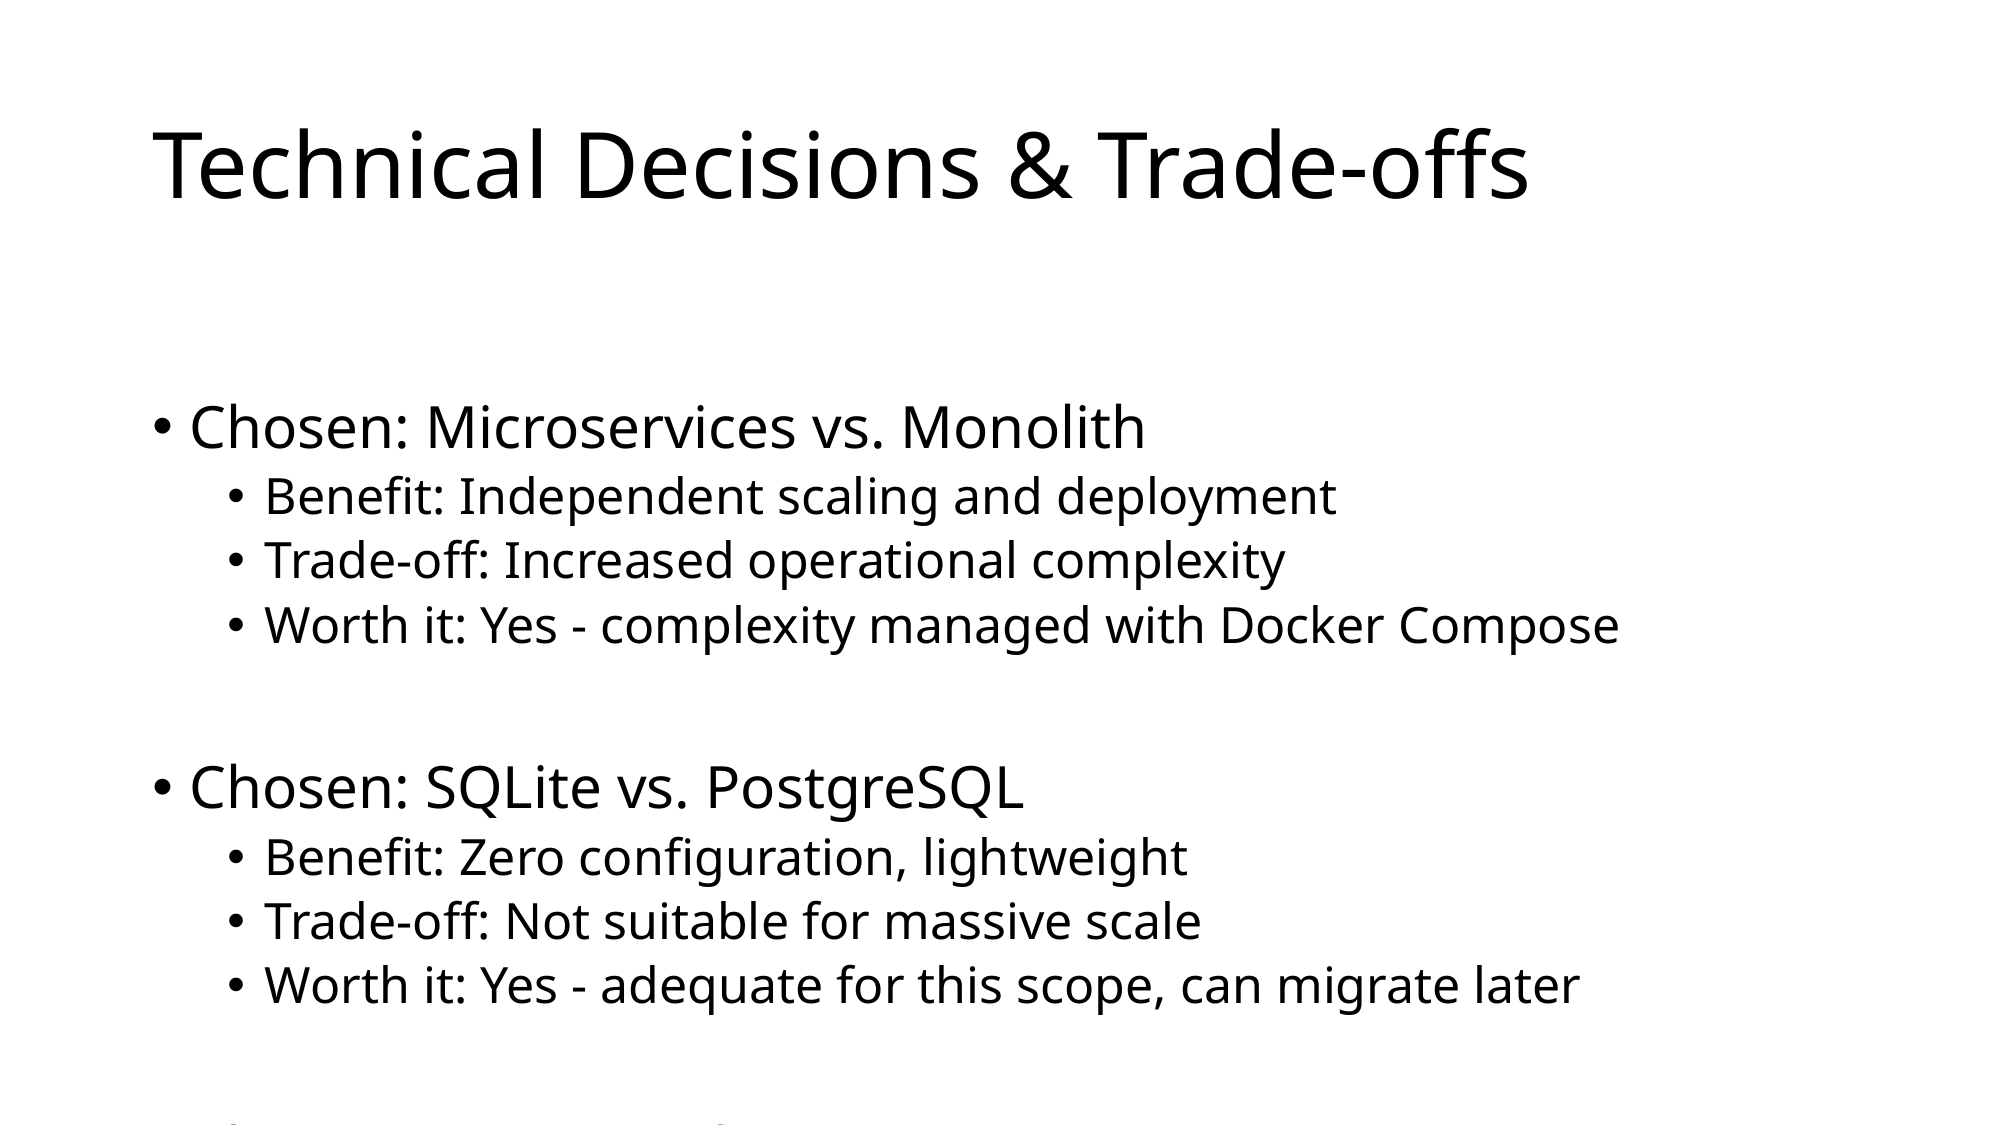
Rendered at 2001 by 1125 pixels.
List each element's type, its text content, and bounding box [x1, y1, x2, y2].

list Chosen: Microservices vs. Monolith Benefit: Independent scaling and deployment Trade-off: Increased operational complexity Worth it: Yes - complexity managed with Docker Compose Chosen: SQLite vs. PostgreSQL Benefit: Zero configuration, lightweight Trade-off: Not suitable for massive scale Worth it: Yes - adequate for this scope, can migrate later Chosen: Server-Authoritative Game Loop Benefit: Prevents cheating, fair gameplay Trade-off: Higher server load Worth it: Yes - essential for competitive gaming Chosen: ELK Stack vs. Cloud Logging Benefit: Full control, no vendor lock-in Trade-off: More operational overhead Worth it: Yes - learning opportunity and cost savings Chosen: Solidity Smart Contracts Benefit: Immutable tournament records Trade-off: Blockchain transaction costs Worth it: Yes - demonstrates blockchain integration [137, 299, 1863, 1014]
title Technical Decisions & Trade-offs [137, 59, 1863, 278]
